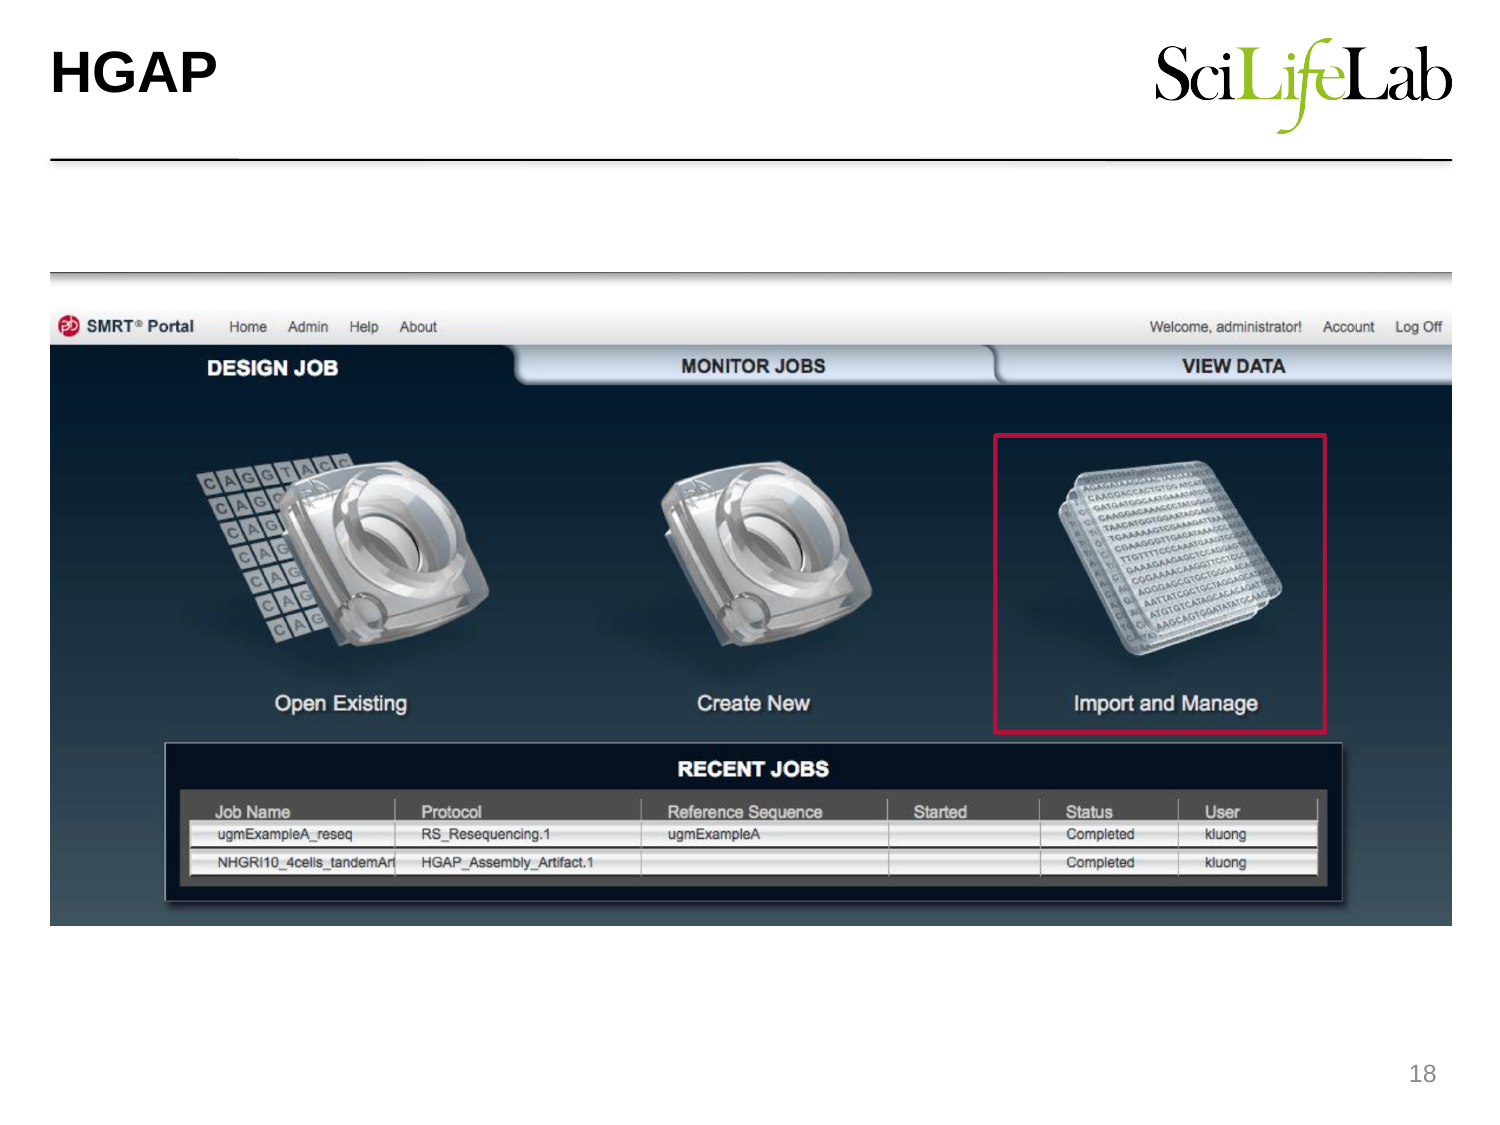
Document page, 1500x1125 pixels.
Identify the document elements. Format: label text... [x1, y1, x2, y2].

title HGAP [50, 34, 1452, 139]
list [50, 192, 1453, 1006]
slide_number 18 [1074, 1042, 1452, 1103]
